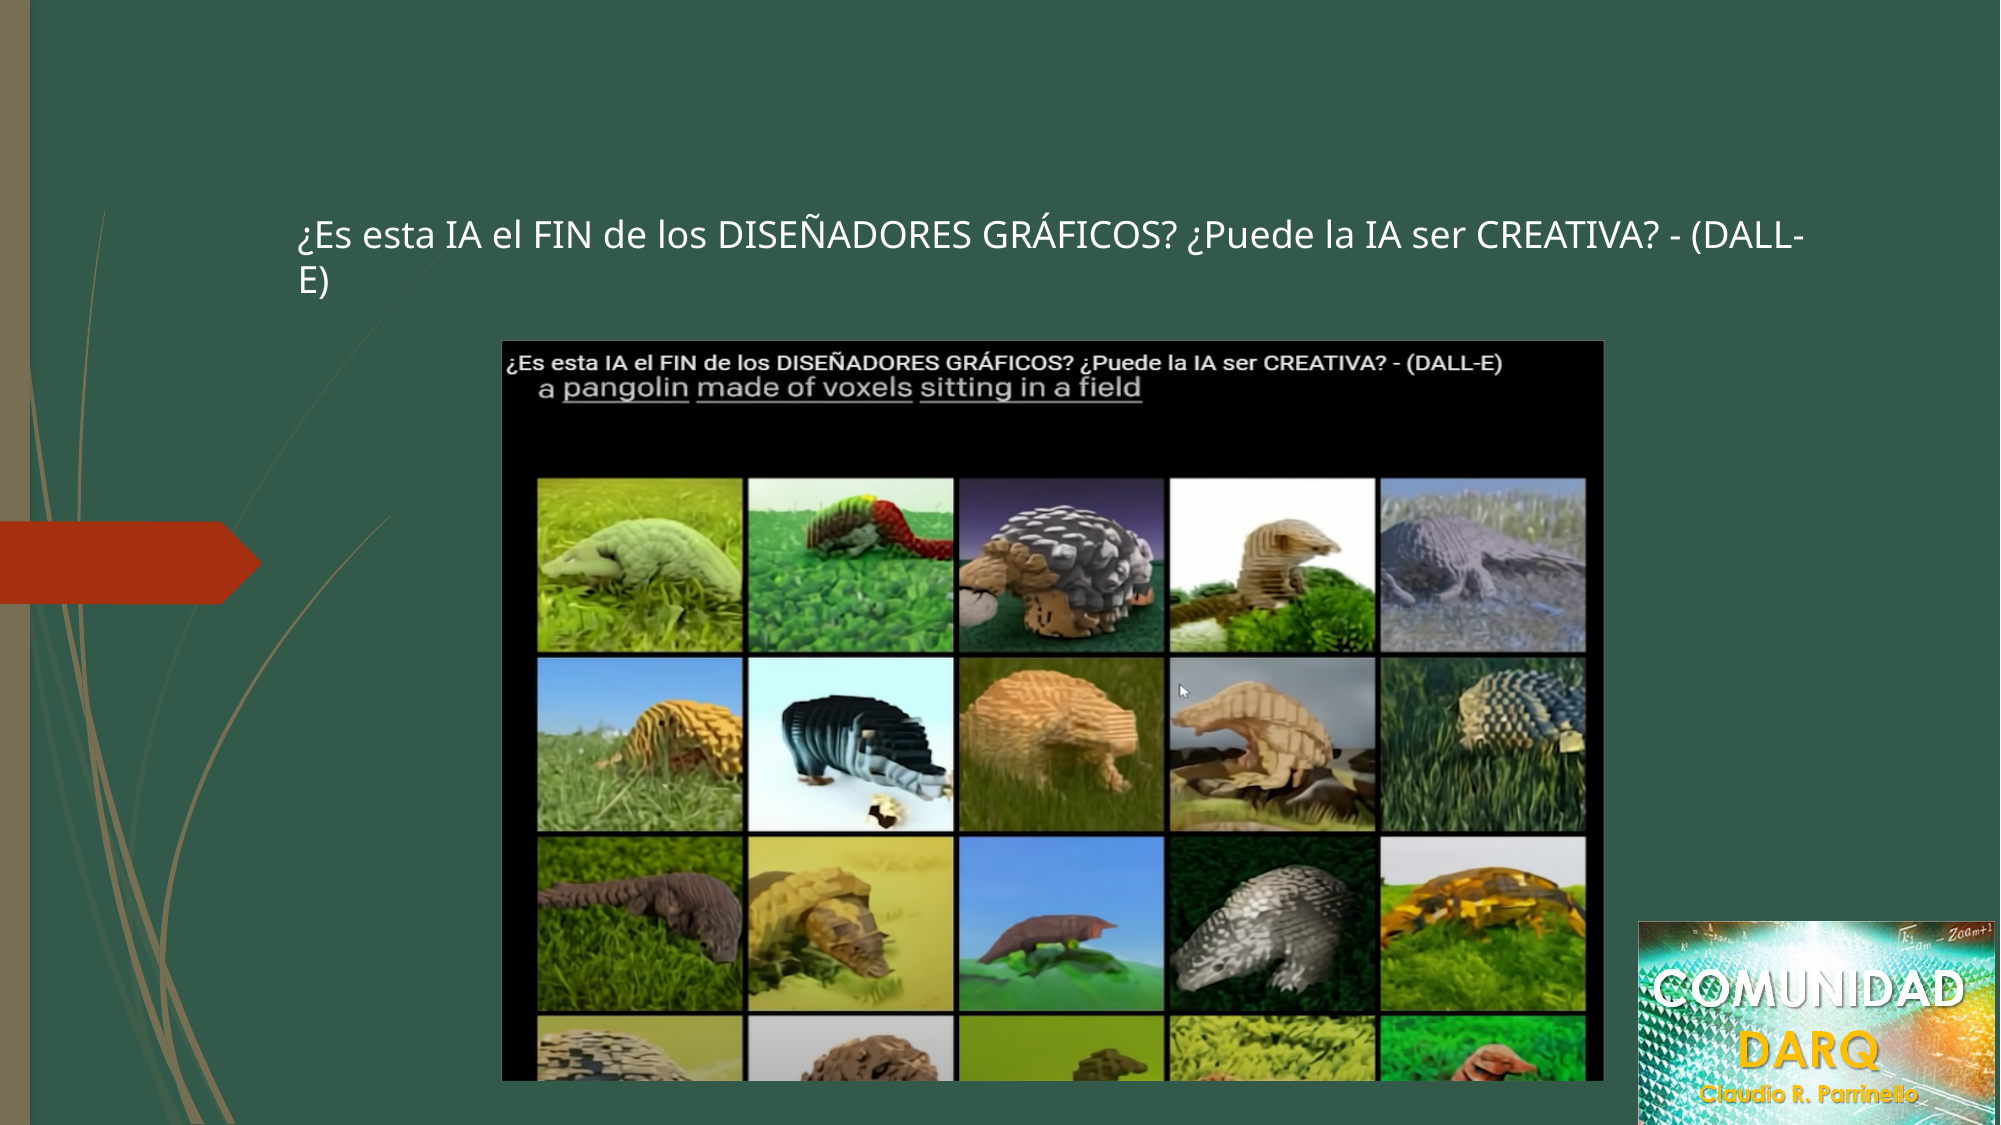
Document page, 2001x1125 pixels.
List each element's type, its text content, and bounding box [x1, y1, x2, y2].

picture [1637, 921, 1996, 1125]
title ¿Es esta IA el FIN de los DISEÑADORES GRÁFICOS? ¿Puede la IA ser CREATIVA? - (DALL-E) [282, 203, 1824, 309]
picture [501, 340, 1605, 1082]
